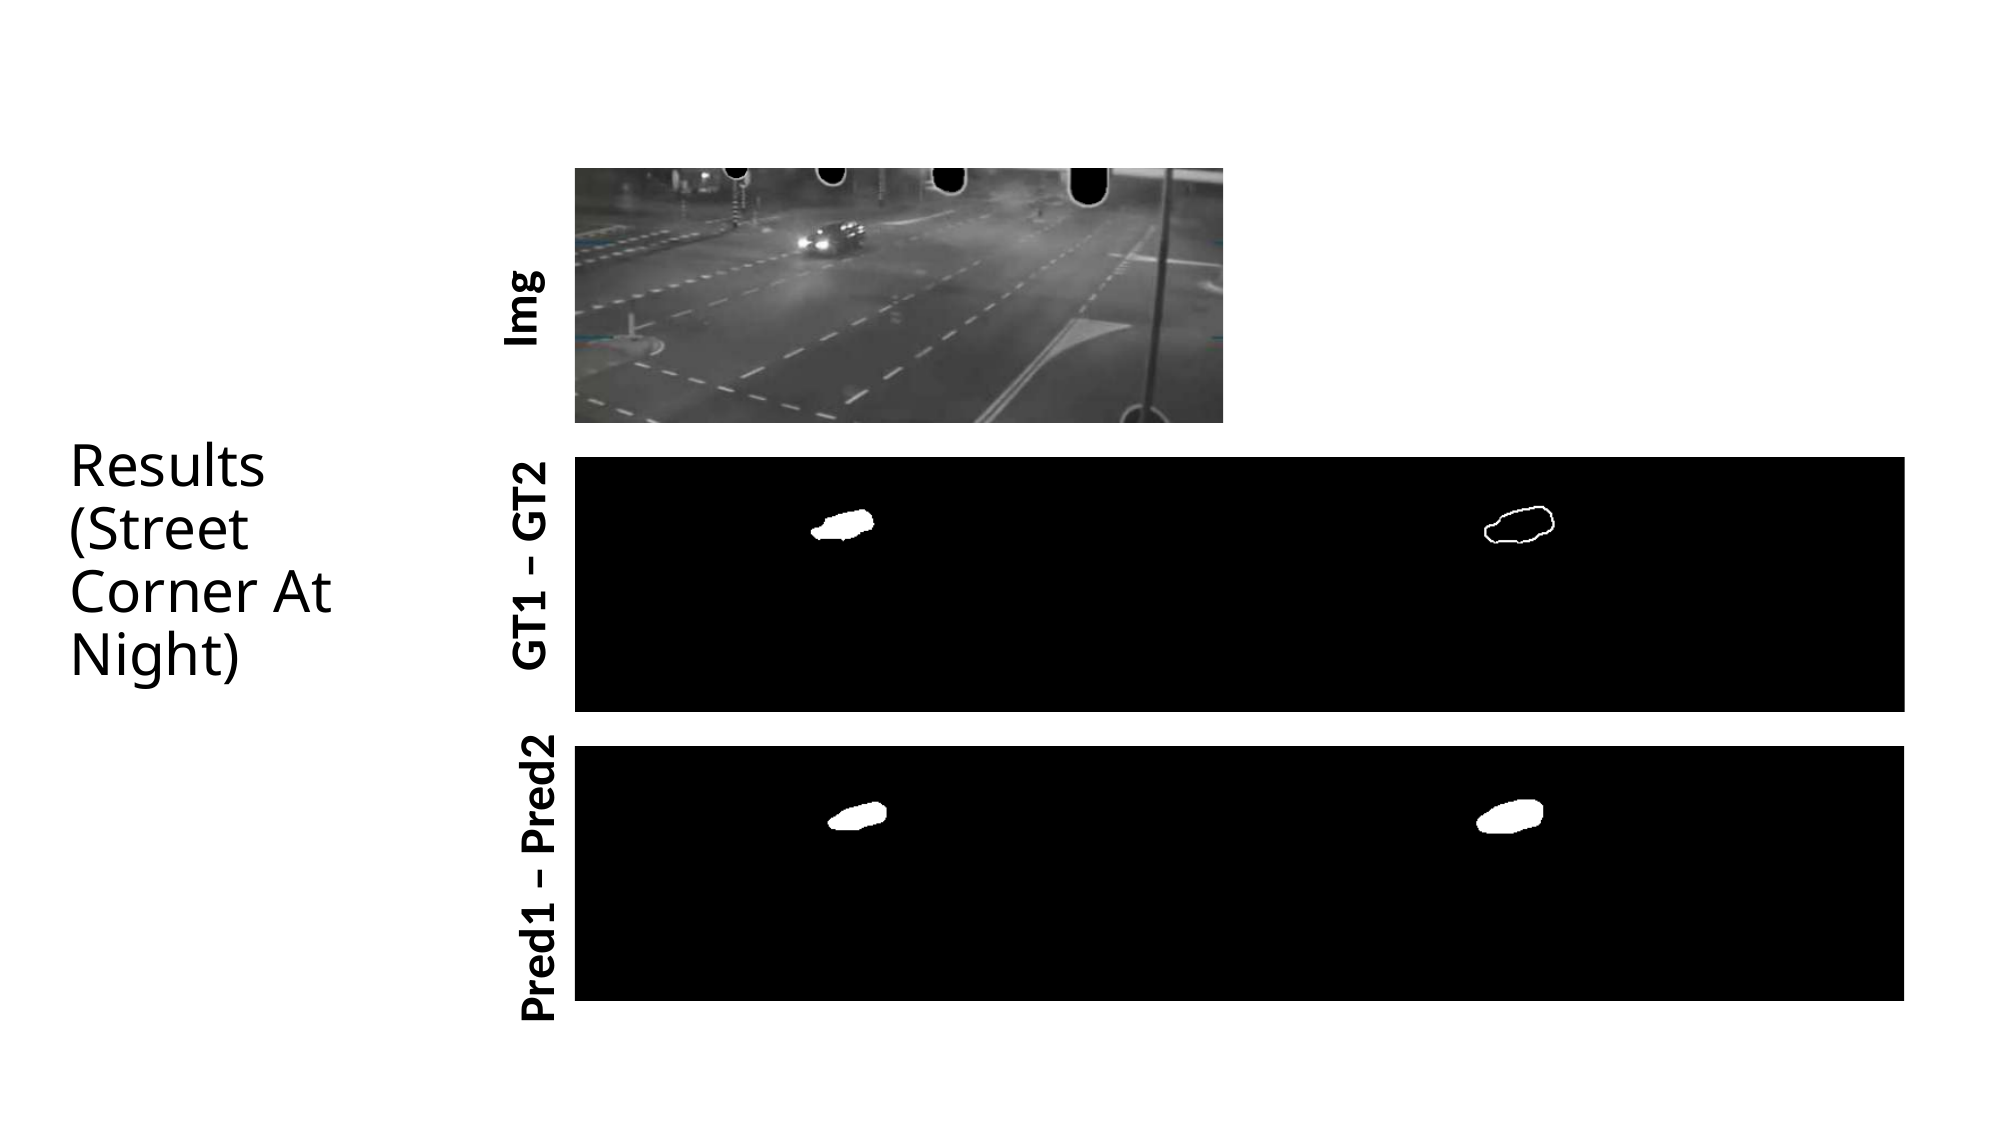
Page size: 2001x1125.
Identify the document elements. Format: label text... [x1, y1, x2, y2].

picture [575, 457, 1905, 712]
text_box Pred1 – Pred2 [503, 453, 575, 1125]
text_box GT1 – GT2 [494, 141, 566, 992]
picture [574, 168, 1224, 423]
picture [574, 746, 1905, 1001]
text_box Img [485, 0, 558, 736]
title Results (Street Corner At Night) [54, 453, 469, 672]
